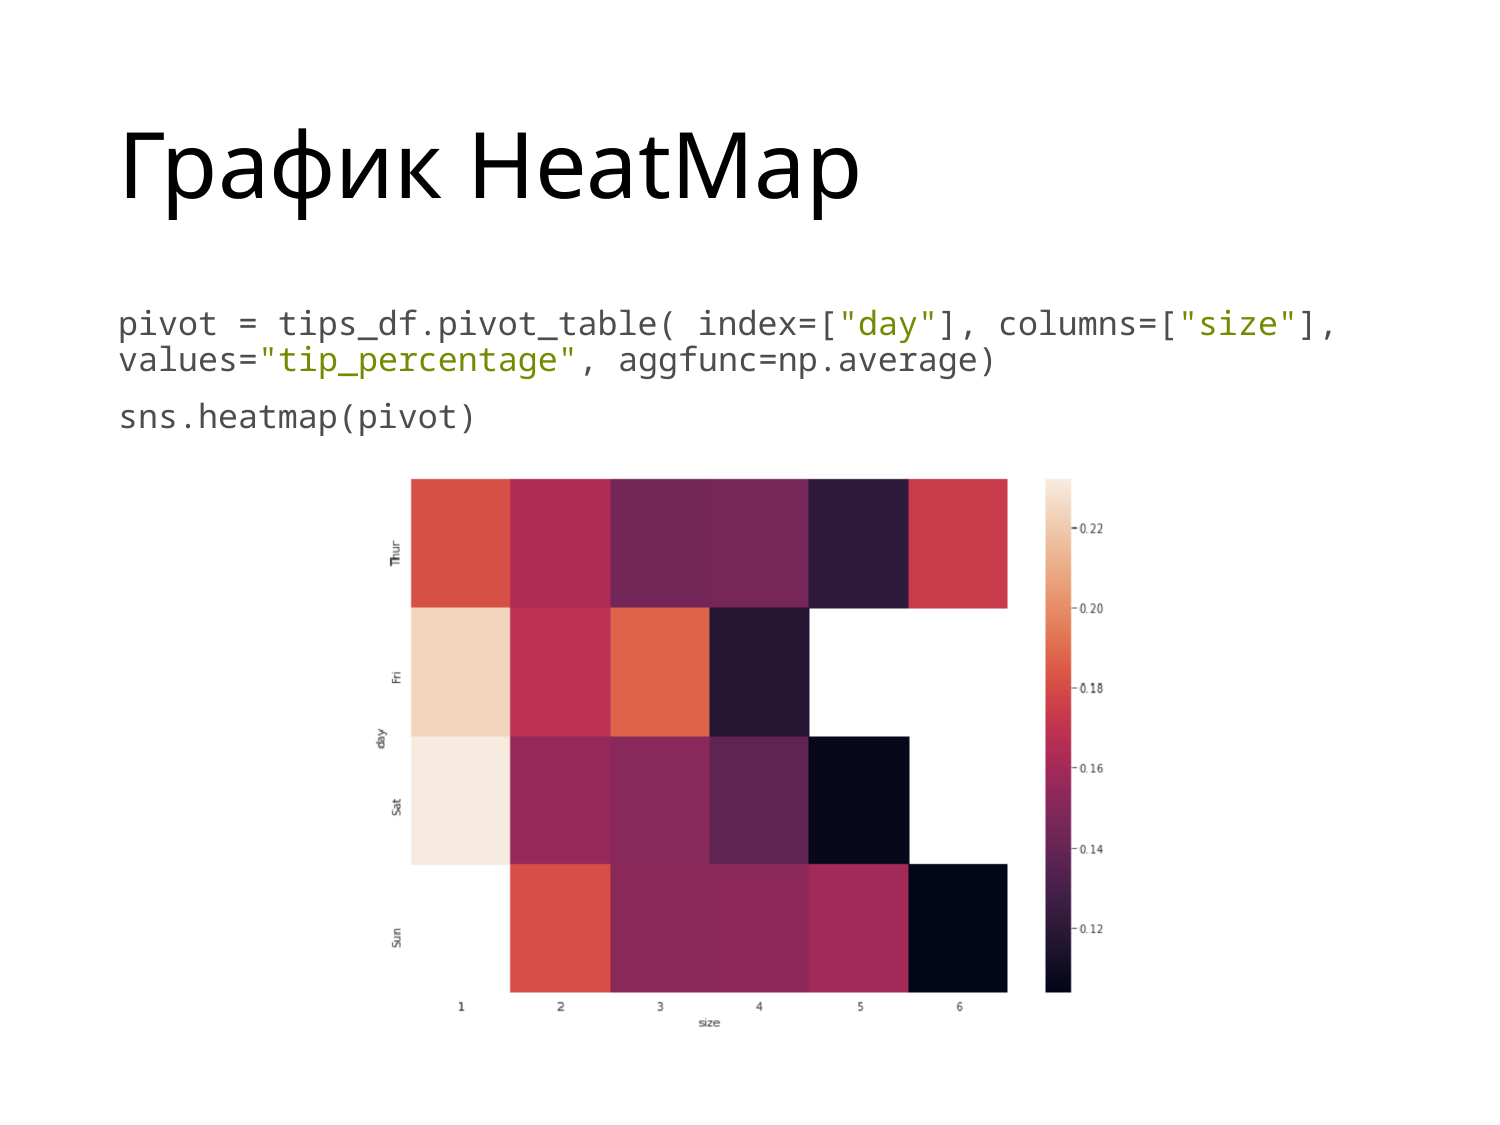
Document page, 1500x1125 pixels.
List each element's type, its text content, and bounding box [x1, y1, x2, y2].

picture [362, 466, 1138, 1036]
title График HeatMap [103, 59, 1397, 278]
list pivot = tips_df.pivot_table( index=["day"], columns=["size"], values="tip_percentage", aggfunc=np.average) sns.heatmap(pivot) [103, 299, 1397, 1014]
